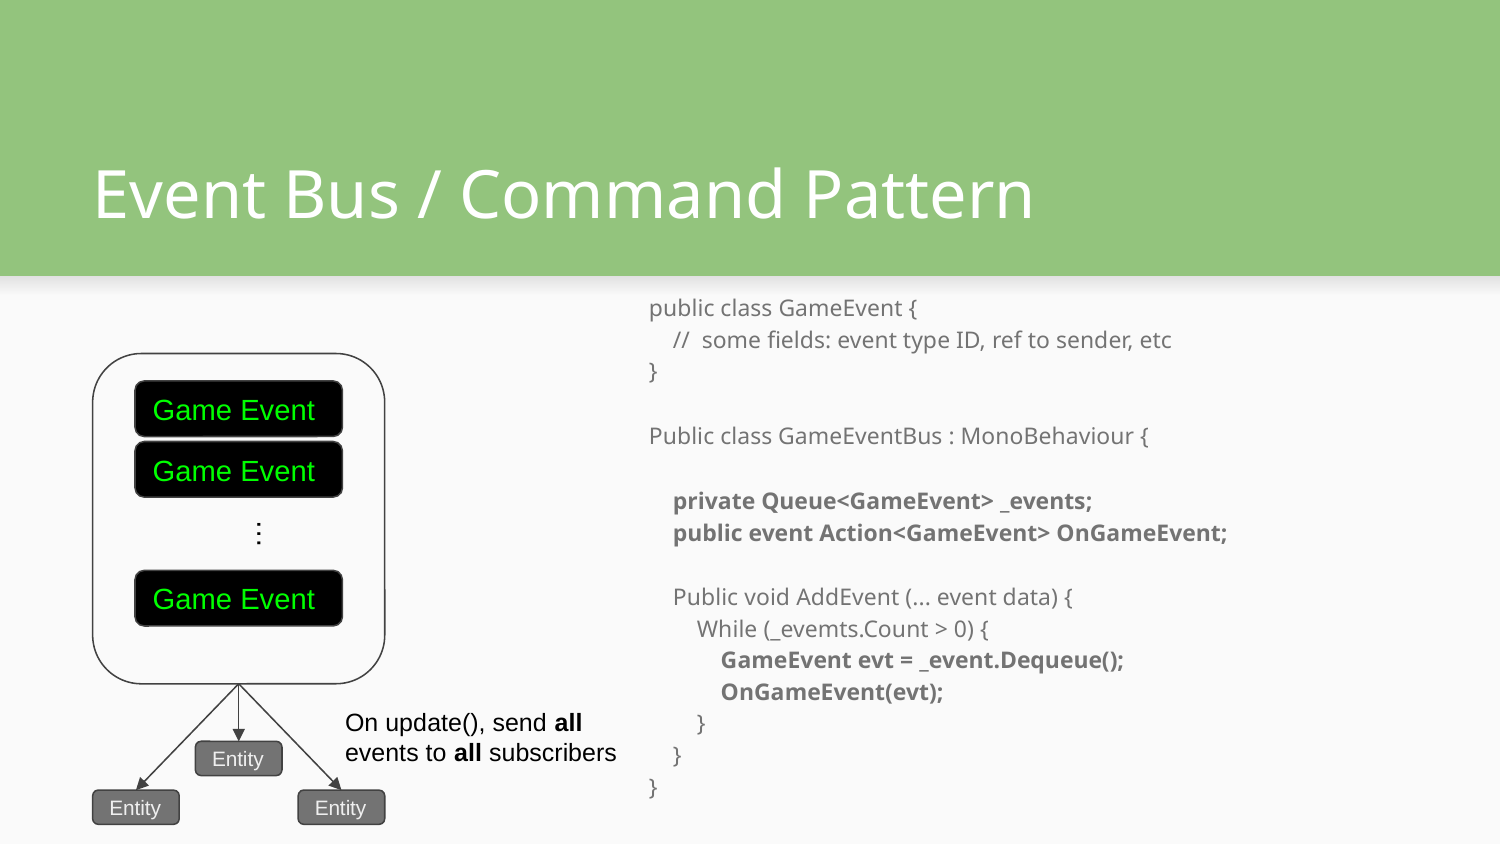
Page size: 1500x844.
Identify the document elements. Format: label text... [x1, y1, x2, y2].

text_box On update(), send all events to all subscribers [346, 691, 636, 768]
text_box Game Event [135, 570, 343, 626]
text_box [238, 683, 342, 791]
text_box Game Event [135, 441, 343, 498]
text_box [135, 683, 237, 791]
title Event Bus / Command Pattern [77, 121, 1427, 248]
text_box [92, 353, 385, 684]
text_box Entity [92, 790, 180, 825]
list public class GameEvent { // some fields: event type ID, ref to sender, etc } Public class GameEventBus : MonoBehaviour { private Queue<GameEvent> _events; public event Action<GameEvent> OnGameEvent; Public void AddEvent (... event data) { While (_evemts.Count > 0) { GameEvent evt = _event.Dequeue(); OnGameEvent(evt); } } } [633, 274, 1491, 838]
text_box Game Event [135, 380, 343, 437]
text_box Entity [298, 790, 385, 825]
text_box … [227, 505, 276, 563]
